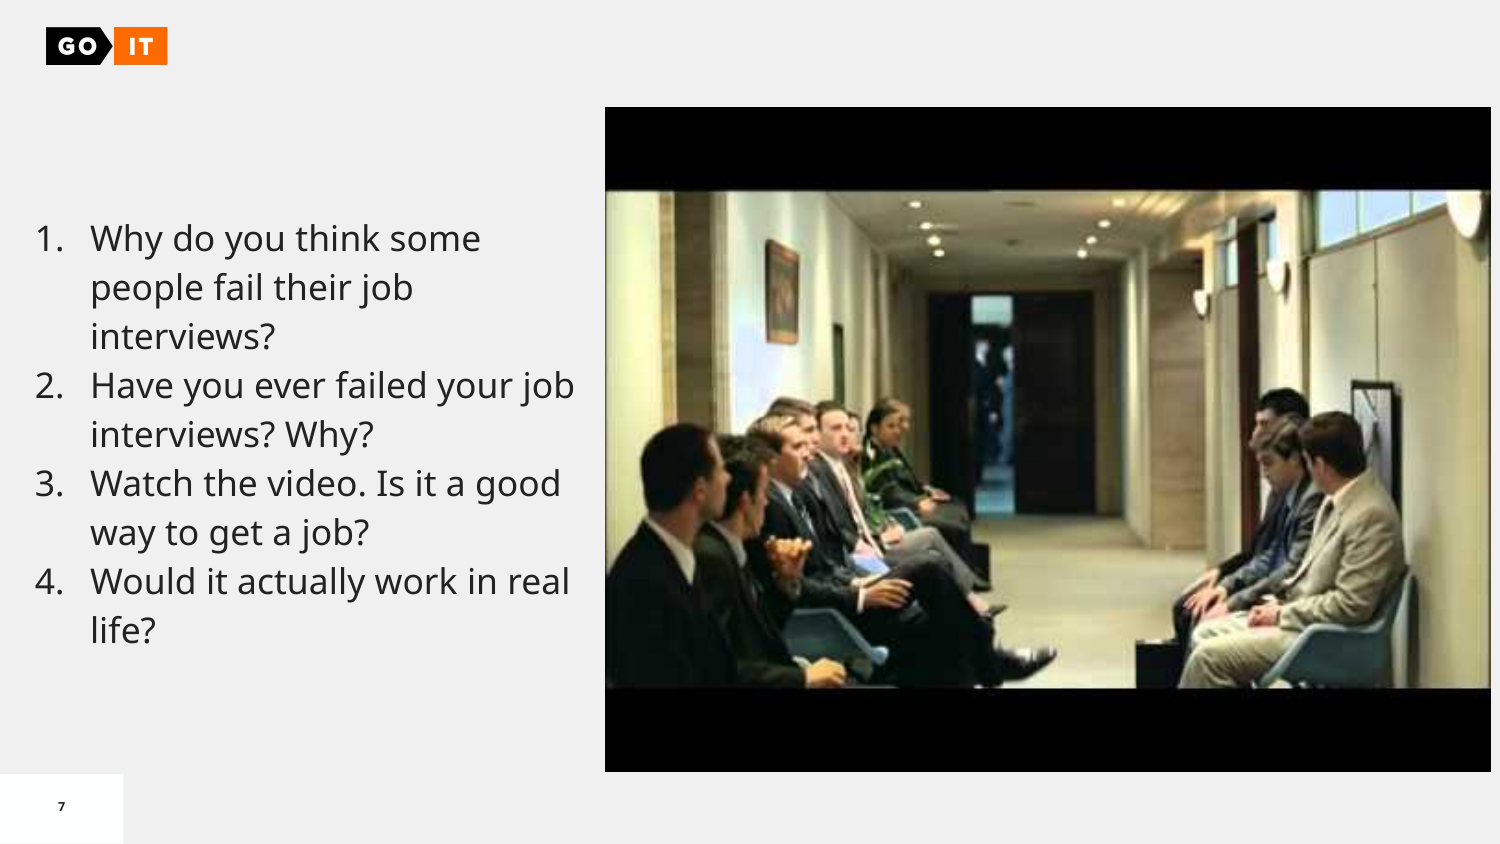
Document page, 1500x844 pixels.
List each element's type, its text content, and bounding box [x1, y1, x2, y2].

picture [604, 107, 1491, 772]
text_box Why do you think some people fail their job interviews? Have you ever failed your job interviews? Why? Watch the video. Is it a good way to get a job? Would it actually work in real life? [0, 195, 599, 666]
picture [46, 27, 168, 65]
